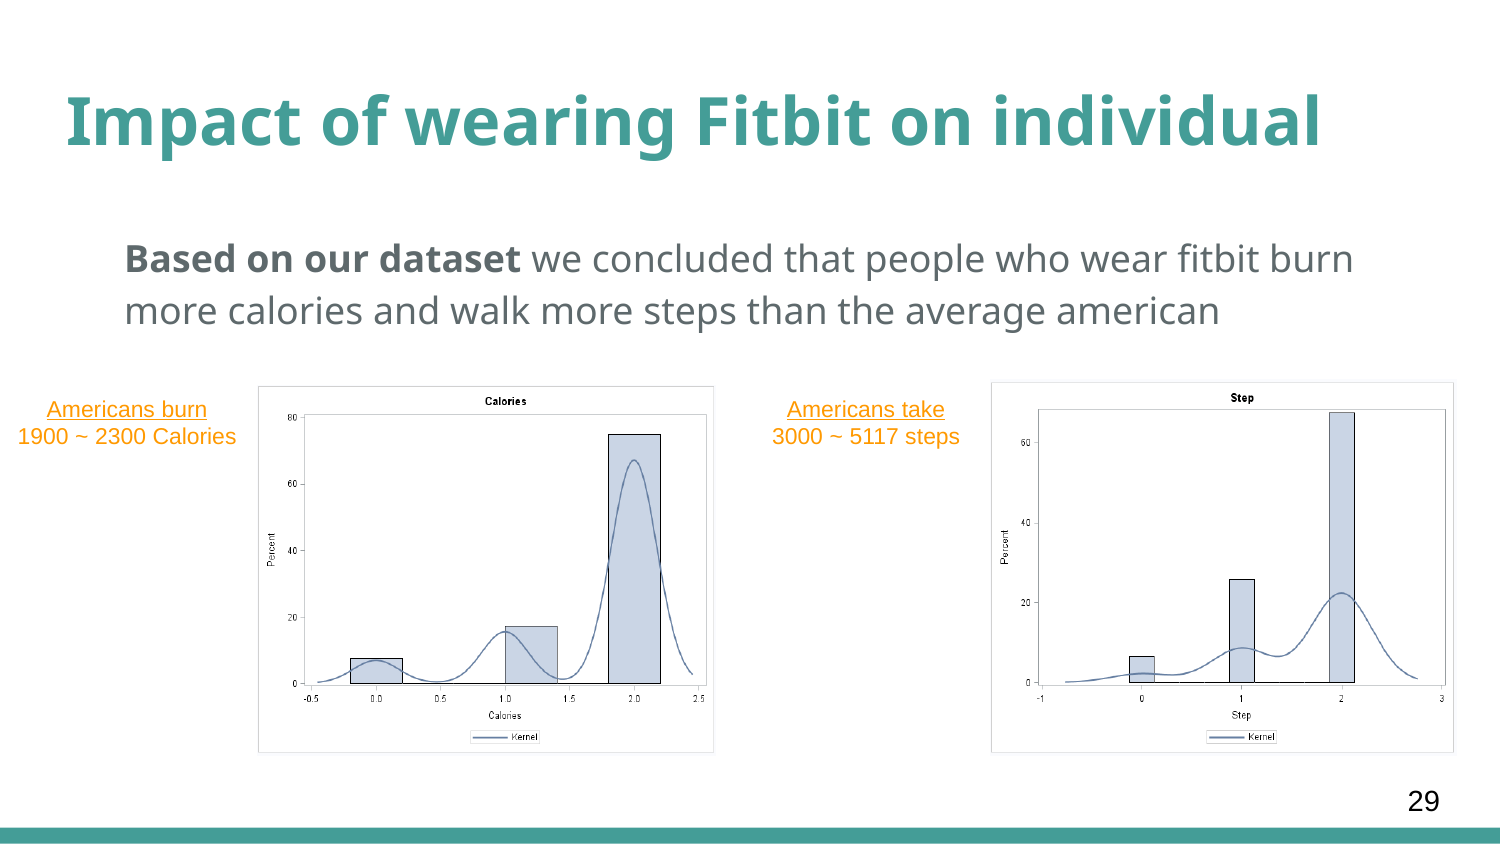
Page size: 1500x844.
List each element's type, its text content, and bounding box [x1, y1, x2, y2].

text_box Americans take 3000 ~ 5117 steps [727, 370, 1005, 474]
text_box Based on our dataset we concluded that people who wear fitbit burn more calories and walk more steps than the average american [109, 213, 1391, 369]
picture [257, 385, 716, 756]
slide_number 29 [1392, 767, 1483, 833]
picture [989, 378, 1457, 756]
text_box Americans burn 1900 ~ 2300 Calories [0, 370, 266, 474]
title Impact of wearing Fitbit on individual [51, 64, 1449, 167]
